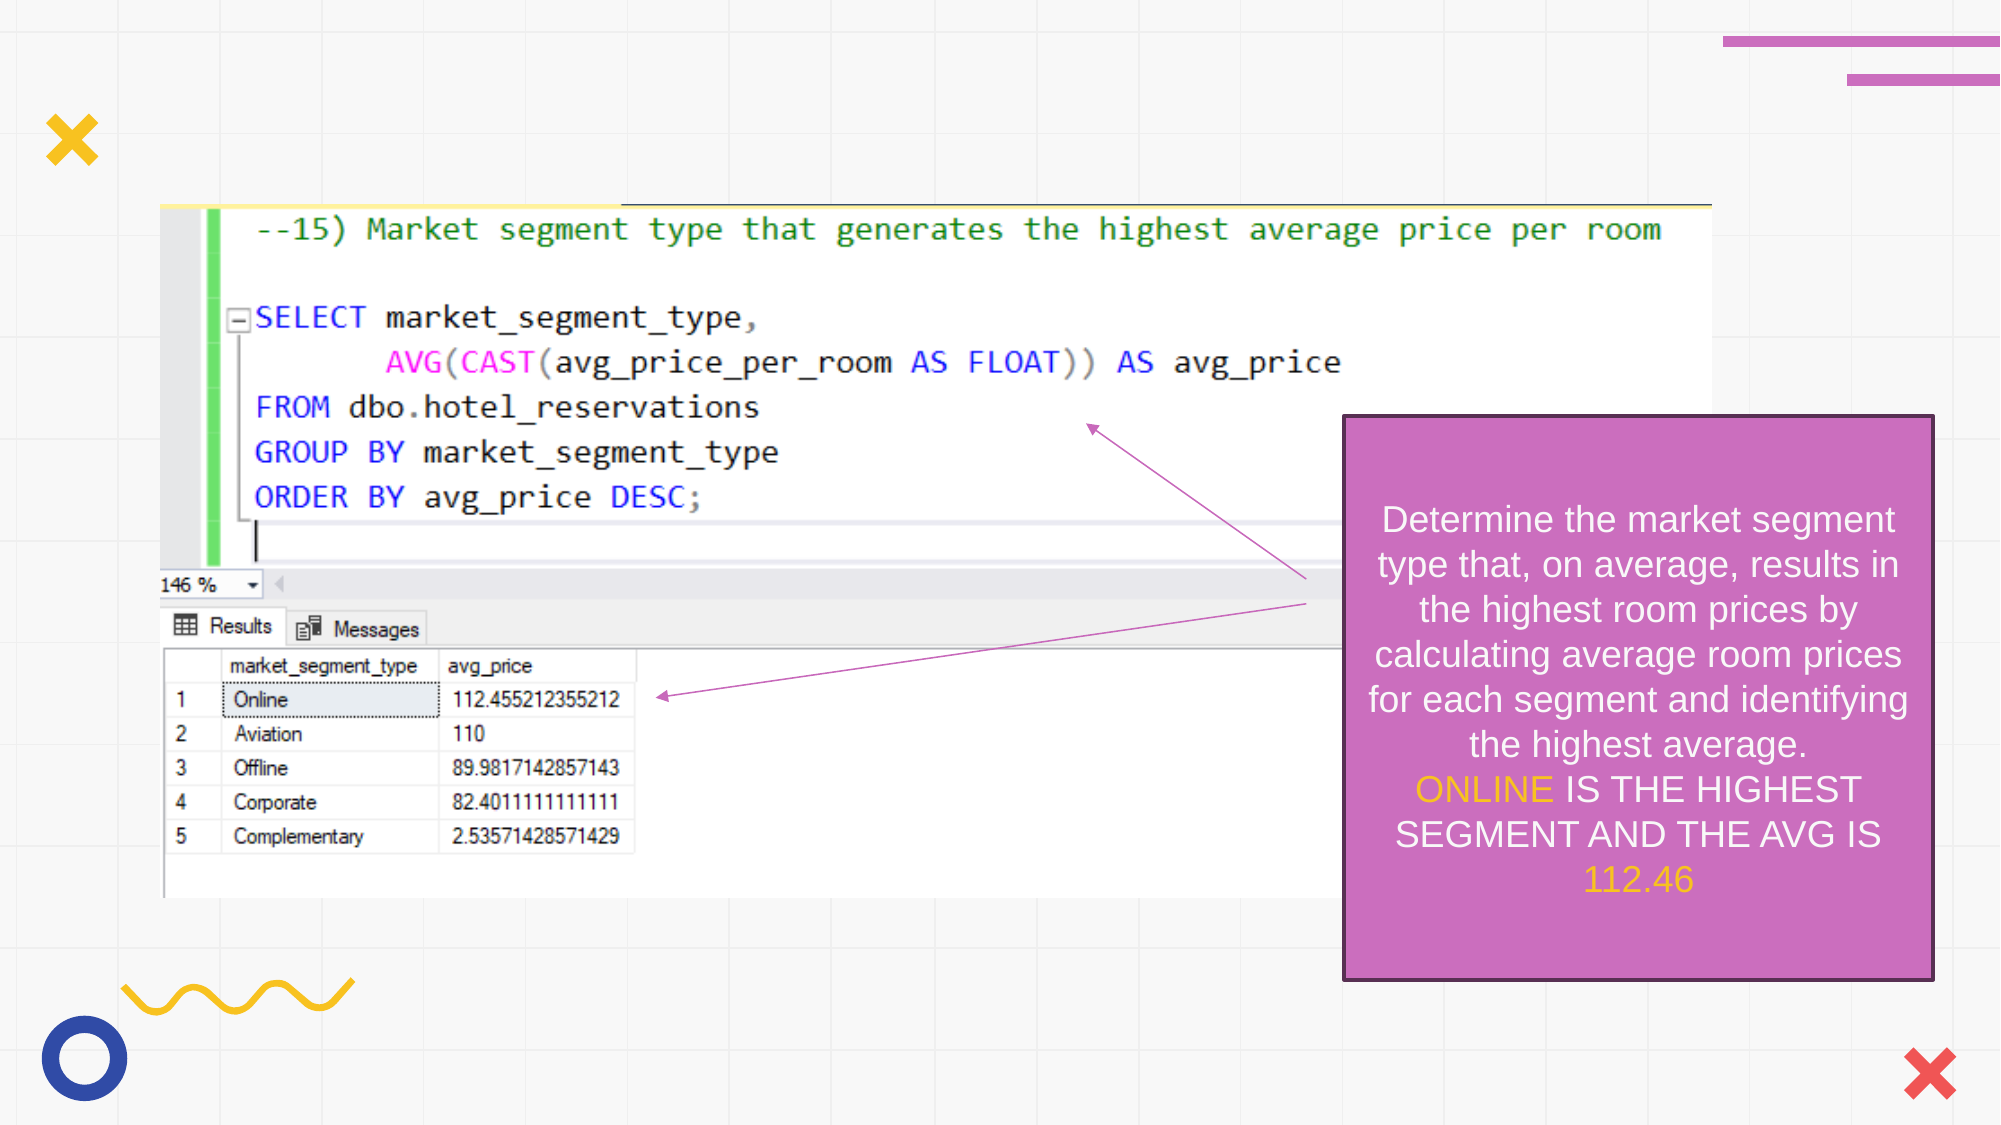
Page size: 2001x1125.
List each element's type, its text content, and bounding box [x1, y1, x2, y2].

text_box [1085, 423, 1307, 580]
text_box Determine the market segment type that, on average, results in the highest room prices by calculating average room prices for each segment and identifying the highest average. ONLINE IS THE HIGHEST SEGMENT AND THE AVG IS 112.46 [1342, 414, 1935, 982]
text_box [655, 603, 1307, 698]
picture [160, 204, 1713, 899]
